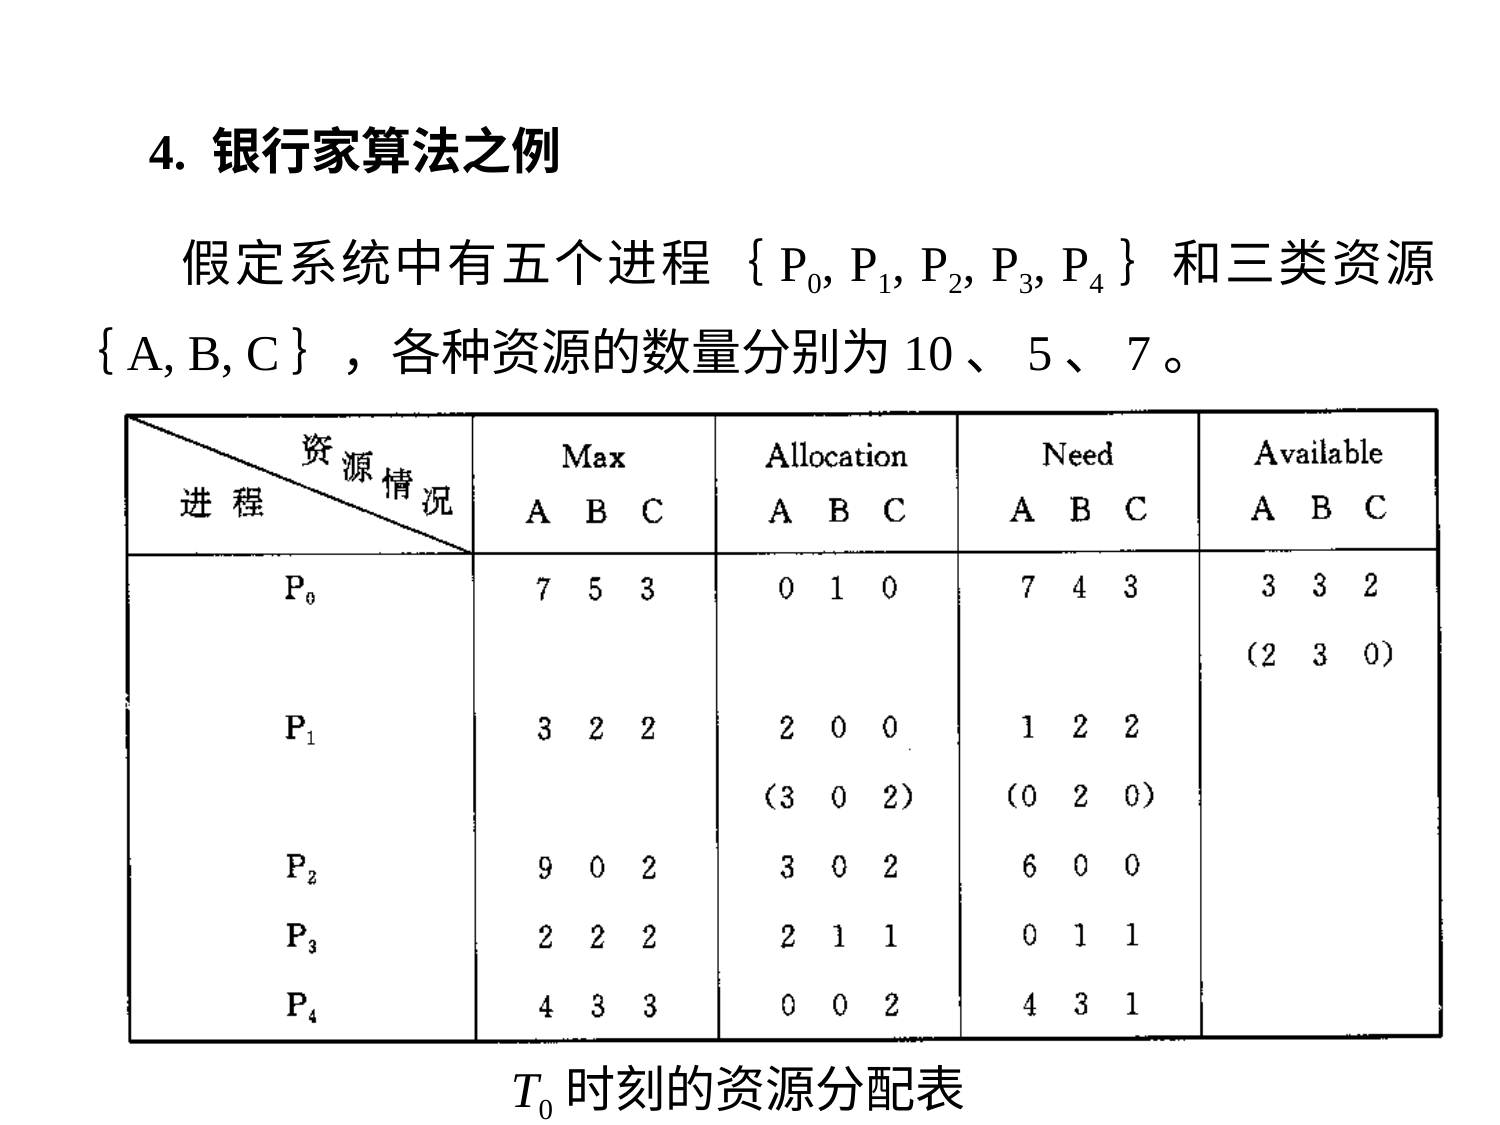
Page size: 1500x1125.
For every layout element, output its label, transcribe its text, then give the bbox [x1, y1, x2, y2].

text_box T0时刻的资源分配表 [483, 1049, 992, 1125]
text_box 假定系统中有五个进程｛P0, P1, P2, P3, P4｝和三类资源｛A, B, C｝，各种资源的数量分别为10、5、7。 [50, 200, 1450, 388]
picture [112, 400, 1451, 1048]
text_box 4. 银行家算法之例 [134, 112, 588, 188]
